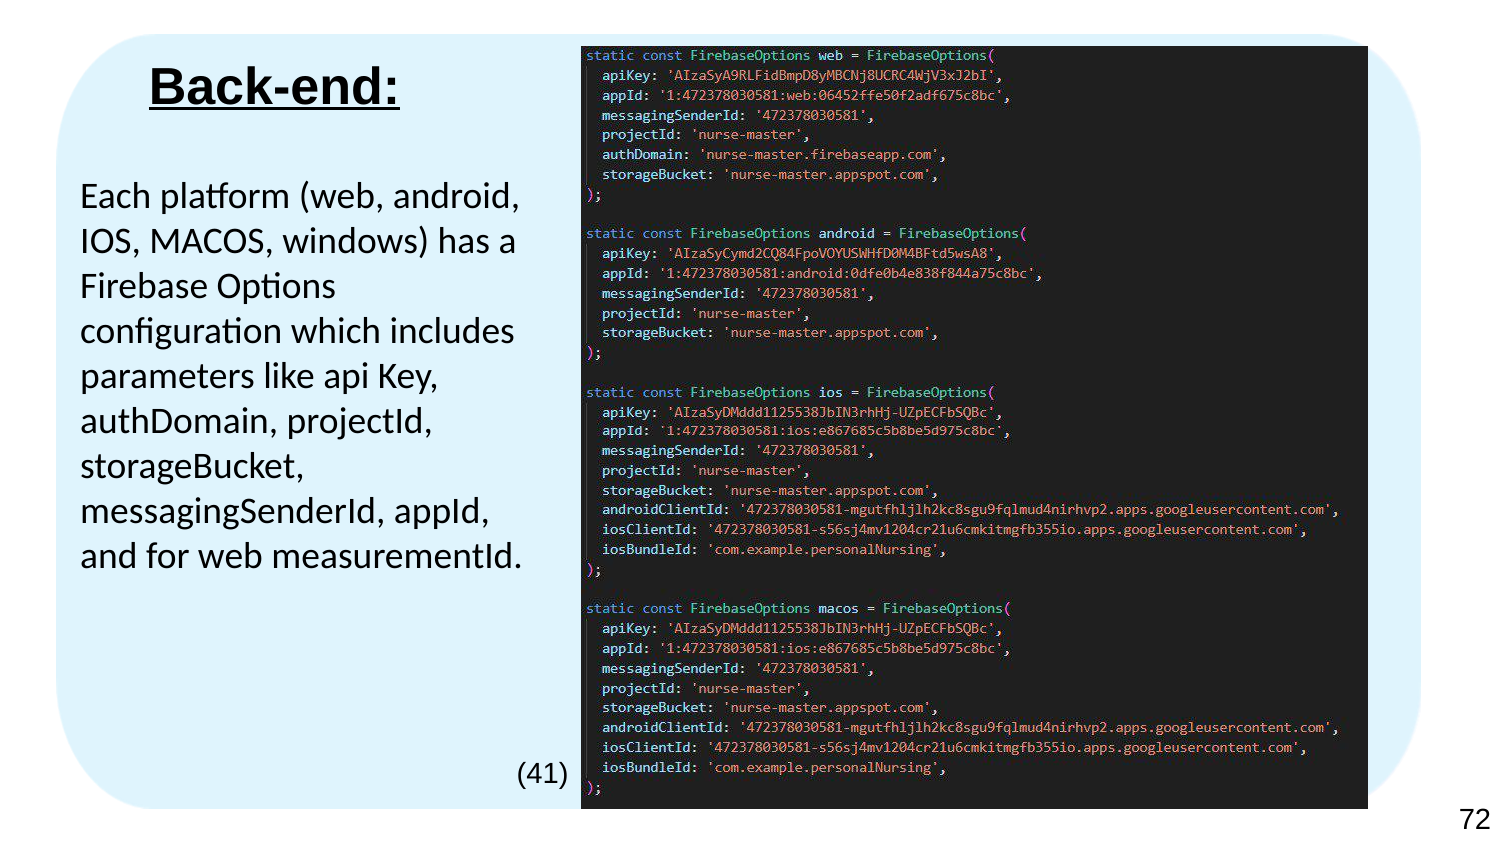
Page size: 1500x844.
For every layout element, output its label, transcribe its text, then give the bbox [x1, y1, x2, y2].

picture [56, 34, 1421, 810]
text_box 72 [1444, 793, 1500, 843]
